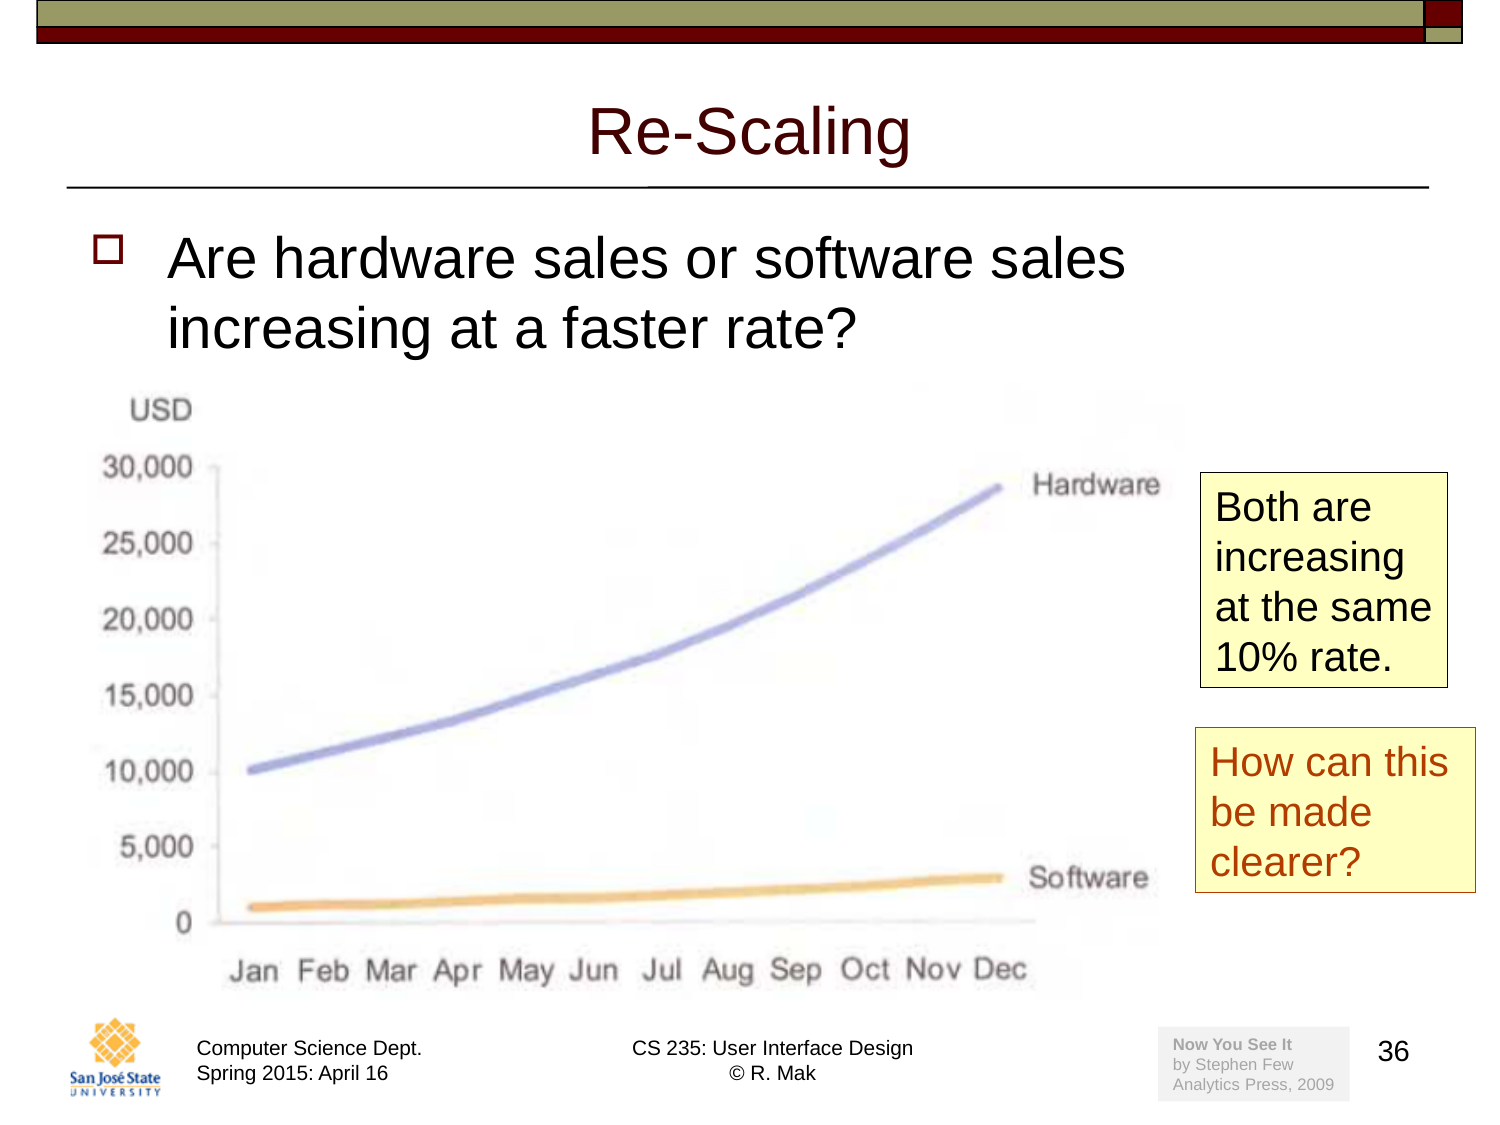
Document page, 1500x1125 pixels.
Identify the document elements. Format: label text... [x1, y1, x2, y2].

picture [60, 1012, 166, 1112]
list Are hardware sales or software sales increasing at a faster rate? [75, 212, 1425, 368]
title Re-Scaling [75, 67, 1425, 175]
text_box Both are increasing at the same 10% rate. [1200, 472, 1448, 688]
slide_number 36 [1112, 1025, 1425, 1100]
picture [86, 382, 1186, 1000]
text_box Now You See It by Stephen Few Analytics Press, 2009 [1158, 1026, 1350, 1102]
text_box How can this be made clearer? [1195, 727, 1476, 893]
